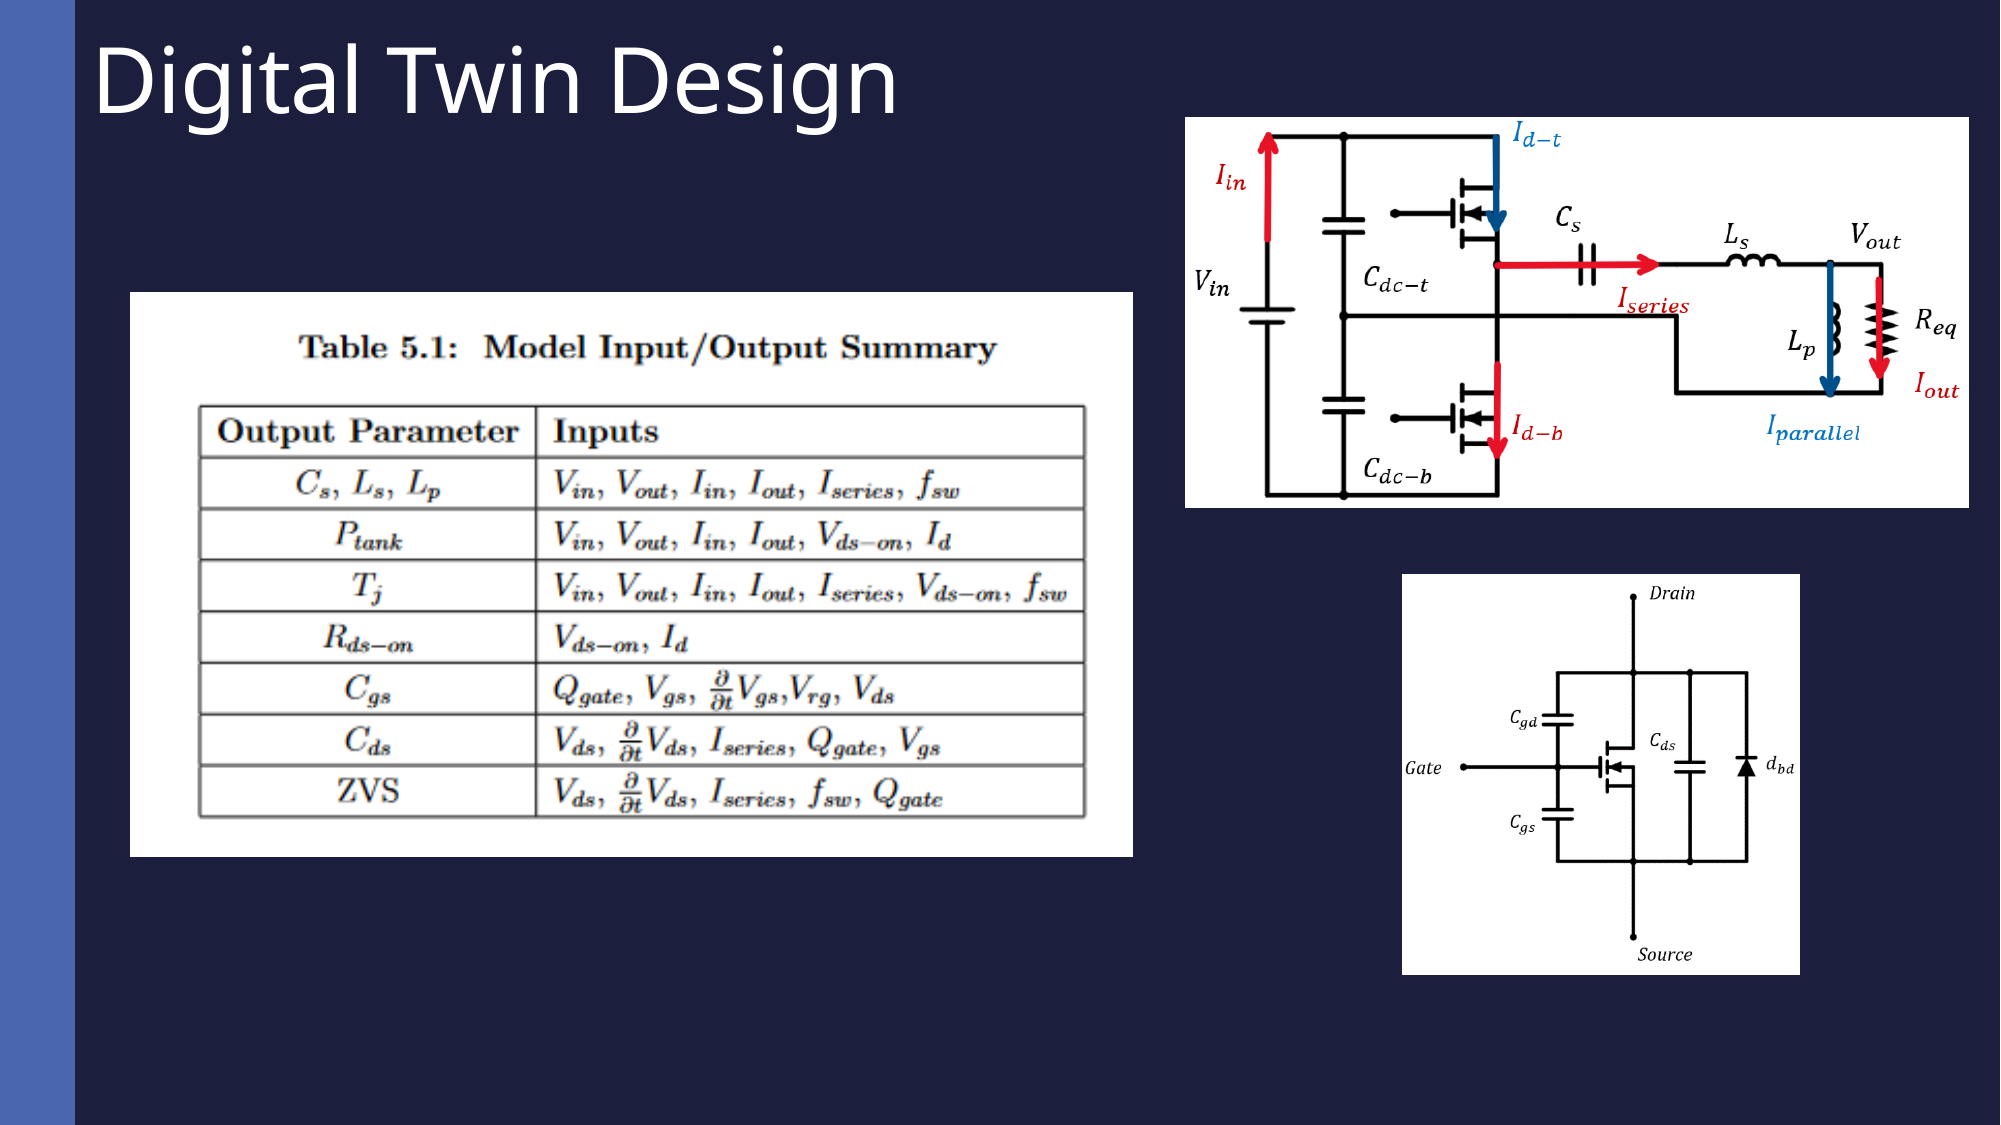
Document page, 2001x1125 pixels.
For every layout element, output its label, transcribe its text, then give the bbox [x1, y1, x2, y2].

picture [129, 292, 1133, 858]
title Digital Twin Design [76, 0, 976, 140]
picture [1185, 117, 1969, 509]
picture [1402, 574, 1801, 976]
